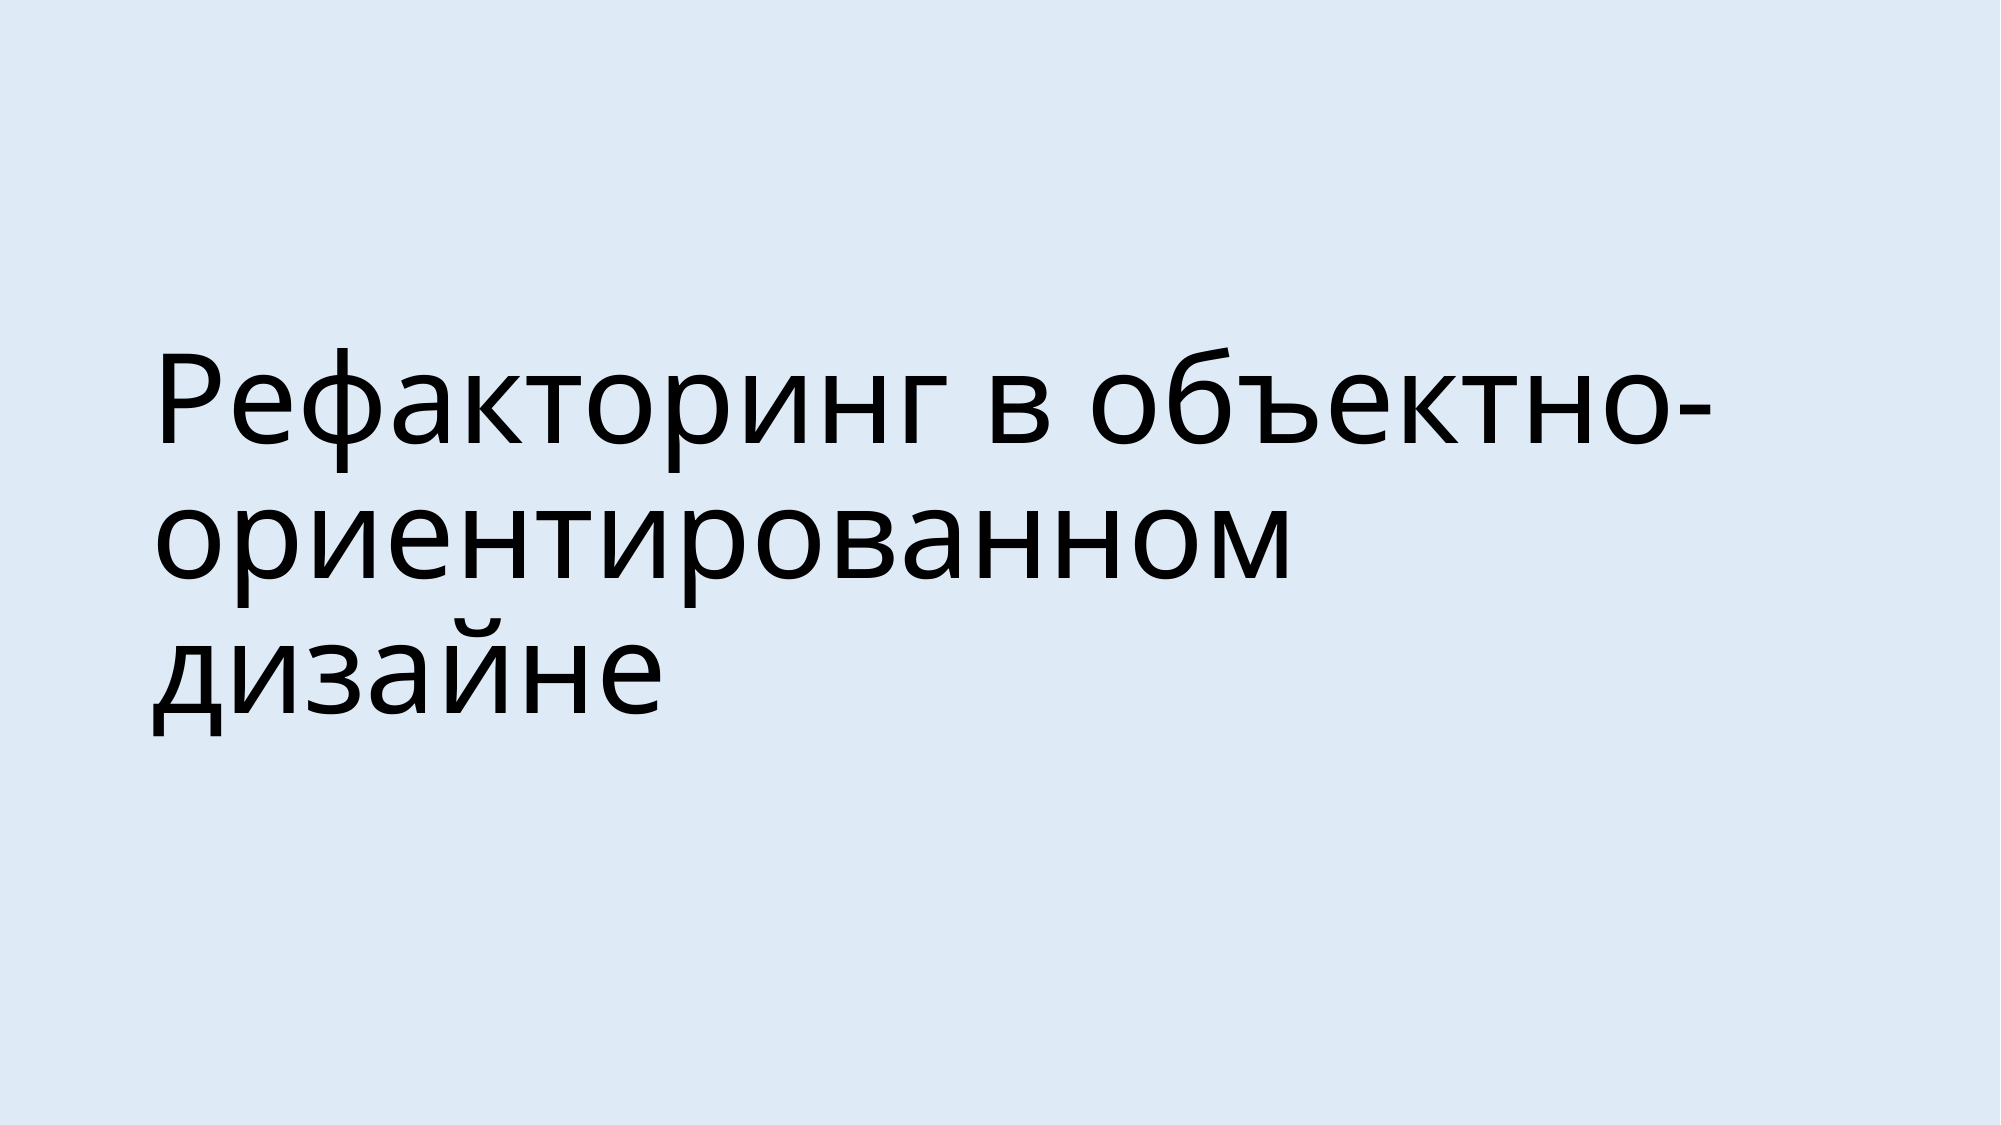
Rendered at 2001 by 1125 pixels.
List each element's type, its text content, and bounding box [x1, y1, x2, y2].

title Рефакторинг в объектно-ориентированном дизайне [136, 280, 1862, 749]
